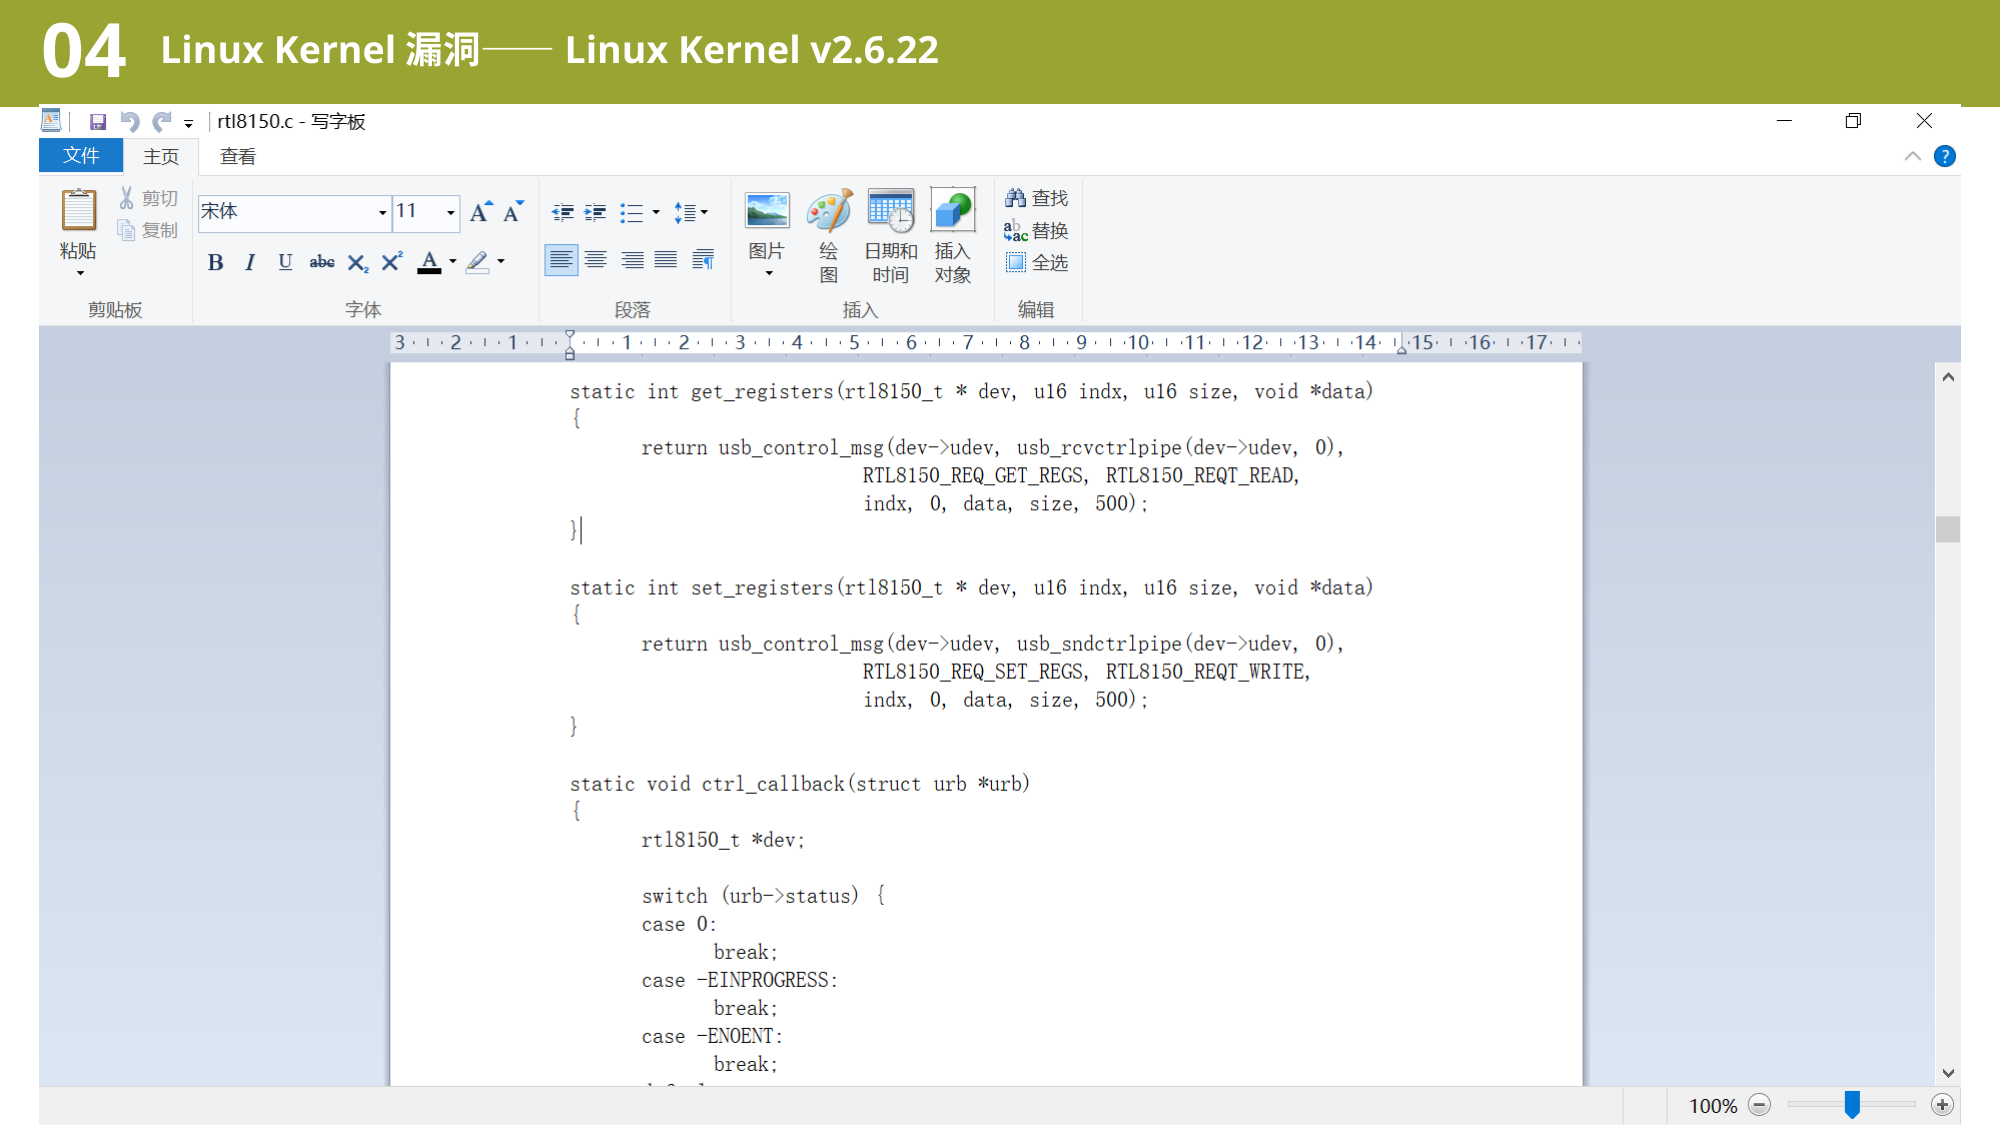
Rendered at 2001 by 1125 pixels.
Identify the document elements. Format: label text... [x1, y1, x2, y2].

list Linux Kernel漏洞——Linux Kernel v2.6.22 [146, 23, 1032, 84]
picture [39, 104, 1961, 1125]
list 04 [26, 13, 146, 93]
